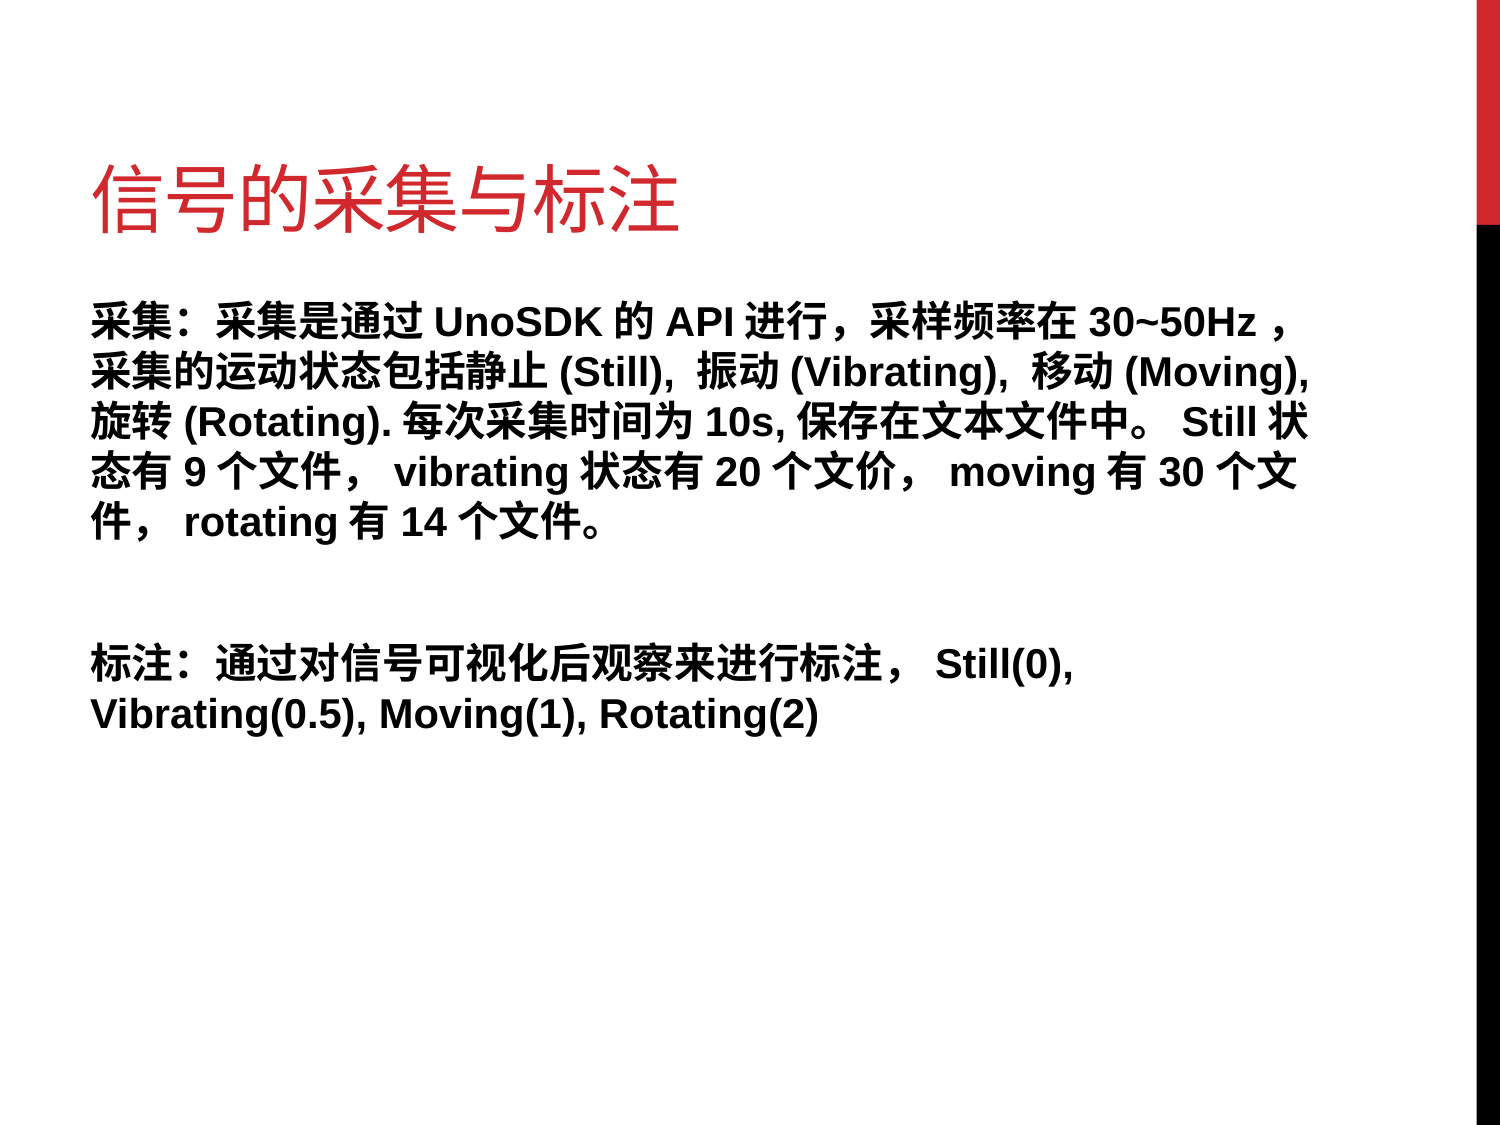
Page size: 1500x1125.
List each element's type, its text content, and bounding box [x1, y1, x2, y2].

list 采集：采集是通过UnoSDK的API进行，采样频率在30~50Hz，采集的运动状态包括静止(Still), 振动(Vibrating), 移动(Moving), 旋转(Rotating).每次采集时间为10s,保存在文本文件中。Still状态有9个文件，vibrating状态有20个文价，moving有30个文件，rotating有14个文件。 标注：通过对信号可视化后观察来进行标注，Still(0), Vibrating(0.5), Moving(1), Rotating(2) [75, 287, 1325, 1005]
title 信号的采集与标注 [75, 25, 1025, 250]
